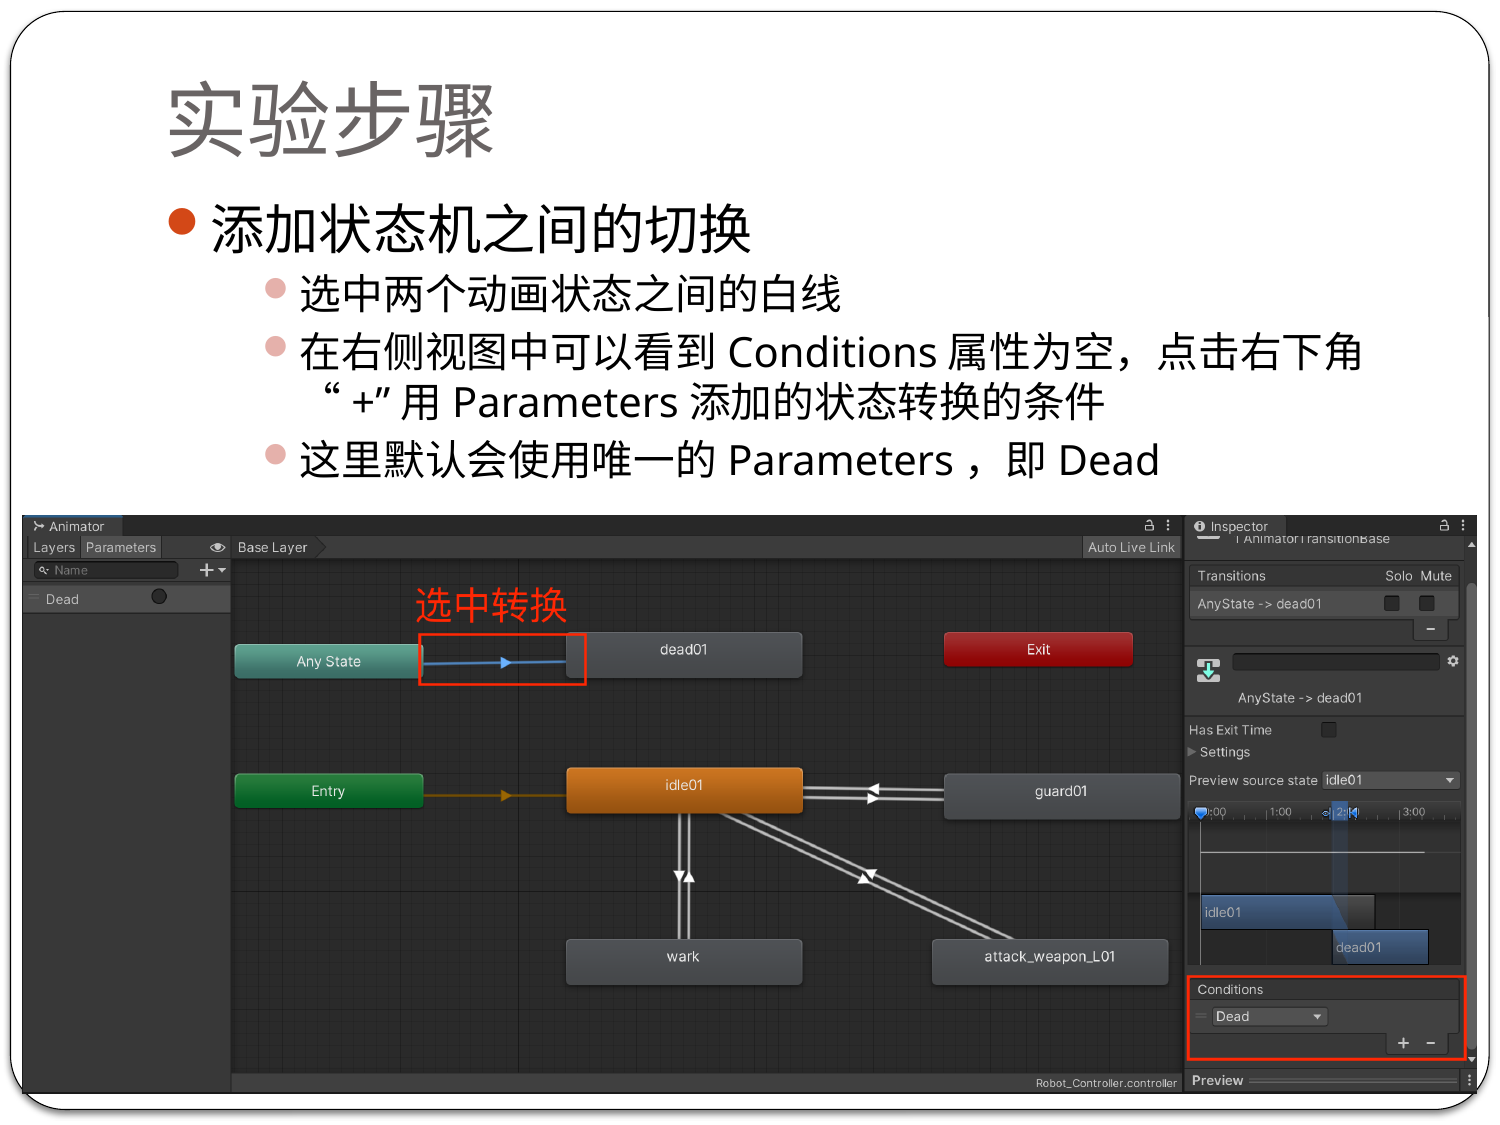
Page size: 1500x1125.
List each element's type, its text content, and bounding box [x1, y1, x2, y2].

title 实验步骤 [150, 0, 1425, 183]
picture [22, 514, 1478, 1095]
list 添加状态机之间的切换 选中两个动画状态之间的白线 在右侧视图中可以看到Conditions属性为空，点击右下角“+”用Parameters添加的状态转换的条件 这里默认会使用唯一的Parameters，即Dead [150, 187, 1425, 513]
